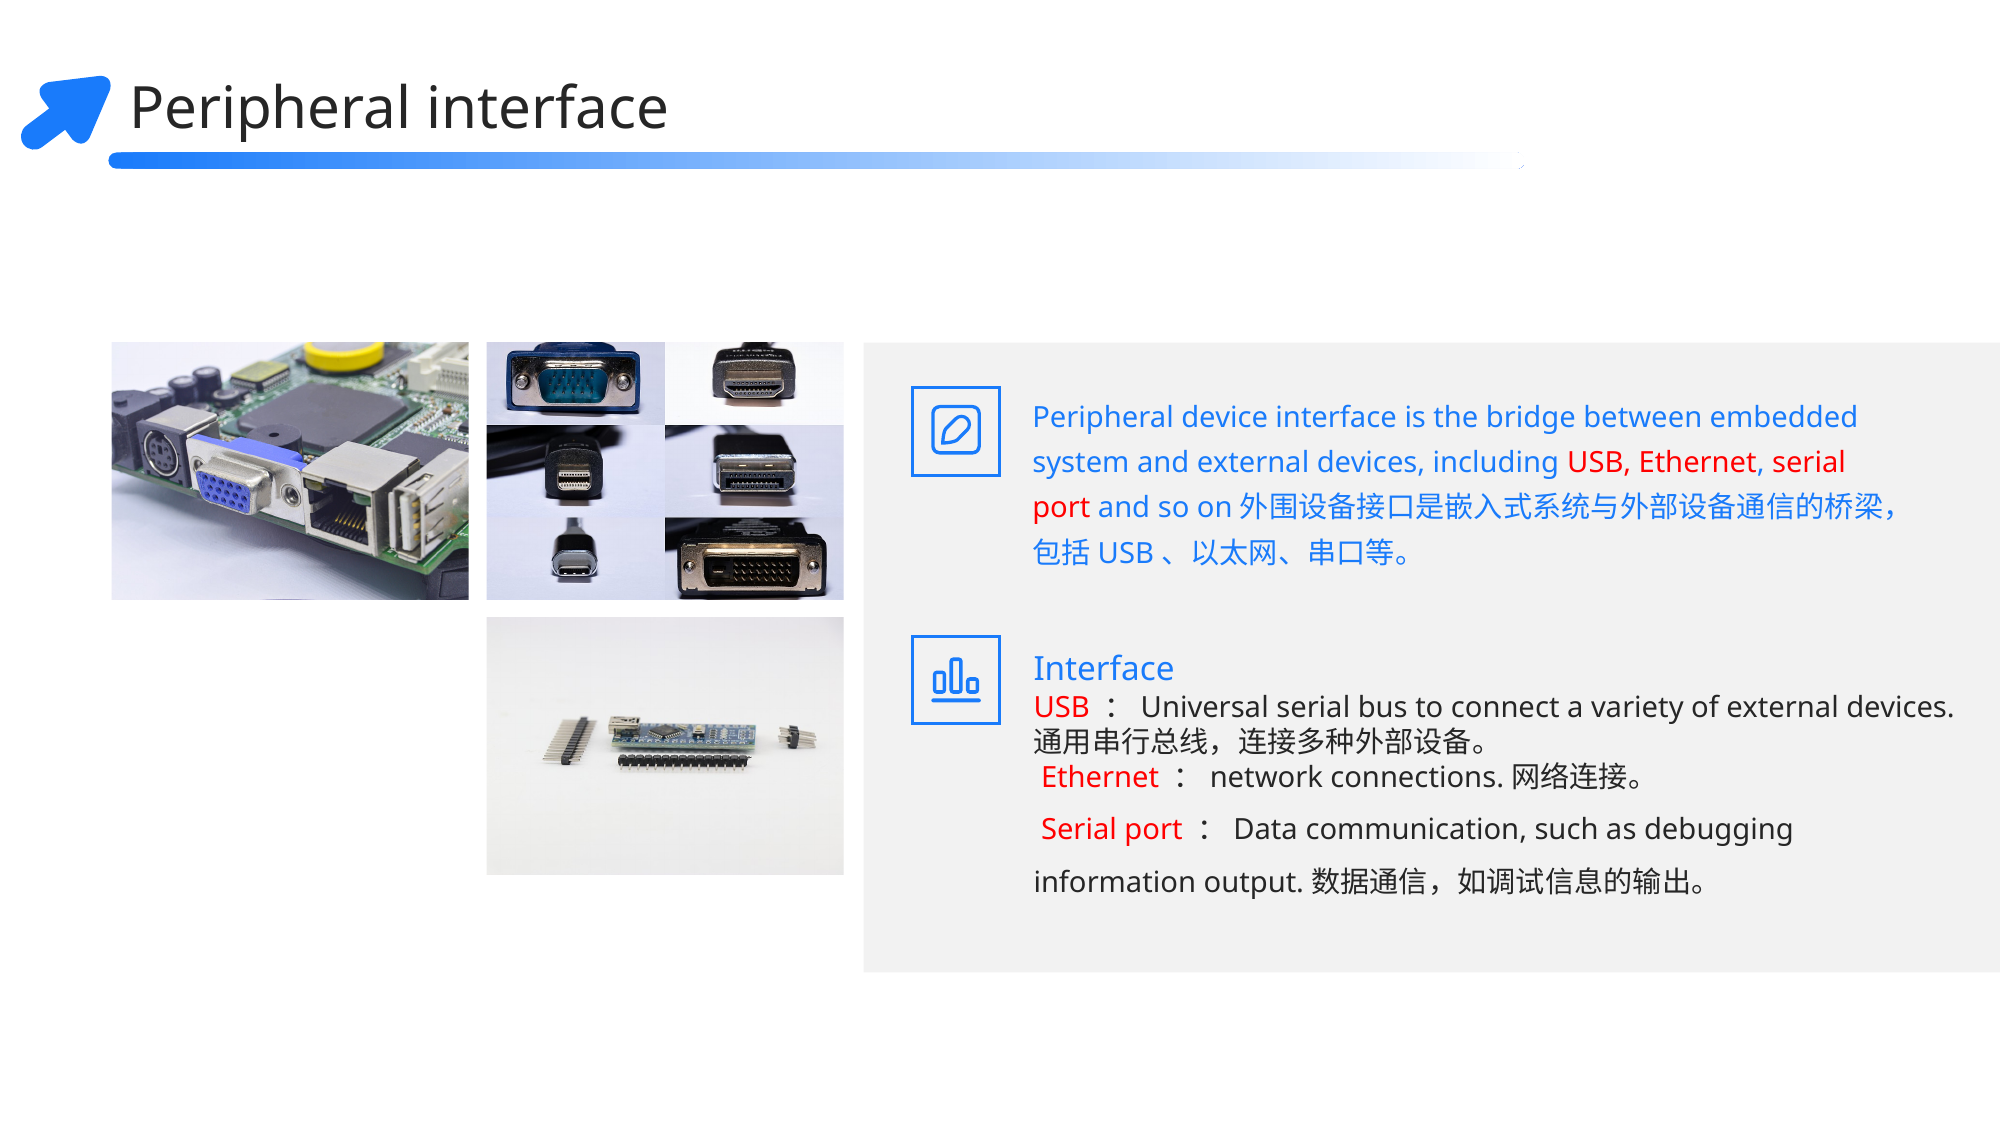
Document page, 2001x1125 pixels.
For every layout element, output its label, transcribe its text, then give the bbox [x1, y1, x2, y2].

text_box [965, 677, 980, 694]
picture [486, 342, 844, 600]
text_box [931, 698, 981, 703]
text_box [21, 75, 111, 150]
text_box [863, 342, 2000, 973]
text_box [108, 152, 1525, 169]
text_box [931, 404, 981, 455]
text_box Peripheral interface [129, 63, 1880, 140]
text_box [932, 670, 947, 694]
picture [486, 617, 844, 875]
text_box [949, 657, 963, 694]
picture [111, 342, 469, 600]
text_box Interface [1033, 636, 1890, 687]
text_box [912, 387, 1000, 476]
text_box USB ：Universal serial bus to connect a variety of external devices.通用串行总线，连接多种外部设备。 Ethernet ：network connections.网络连接。 Serial port ：Data communication, such as debugging information output.数据通信，如调试信息的输出。 [1033, 688, 1960, 930]
text_box Peripheral device interface is the bridge between embedded system and external devices, including USB, Ethernet, serial port and so on外围设备接口是嵌入式系统与外部设备通信的桥梁，包括USB、以太网、串口等。 [1032, 385, 1889, 570]
text_box [912, 636, 1000, 724]
